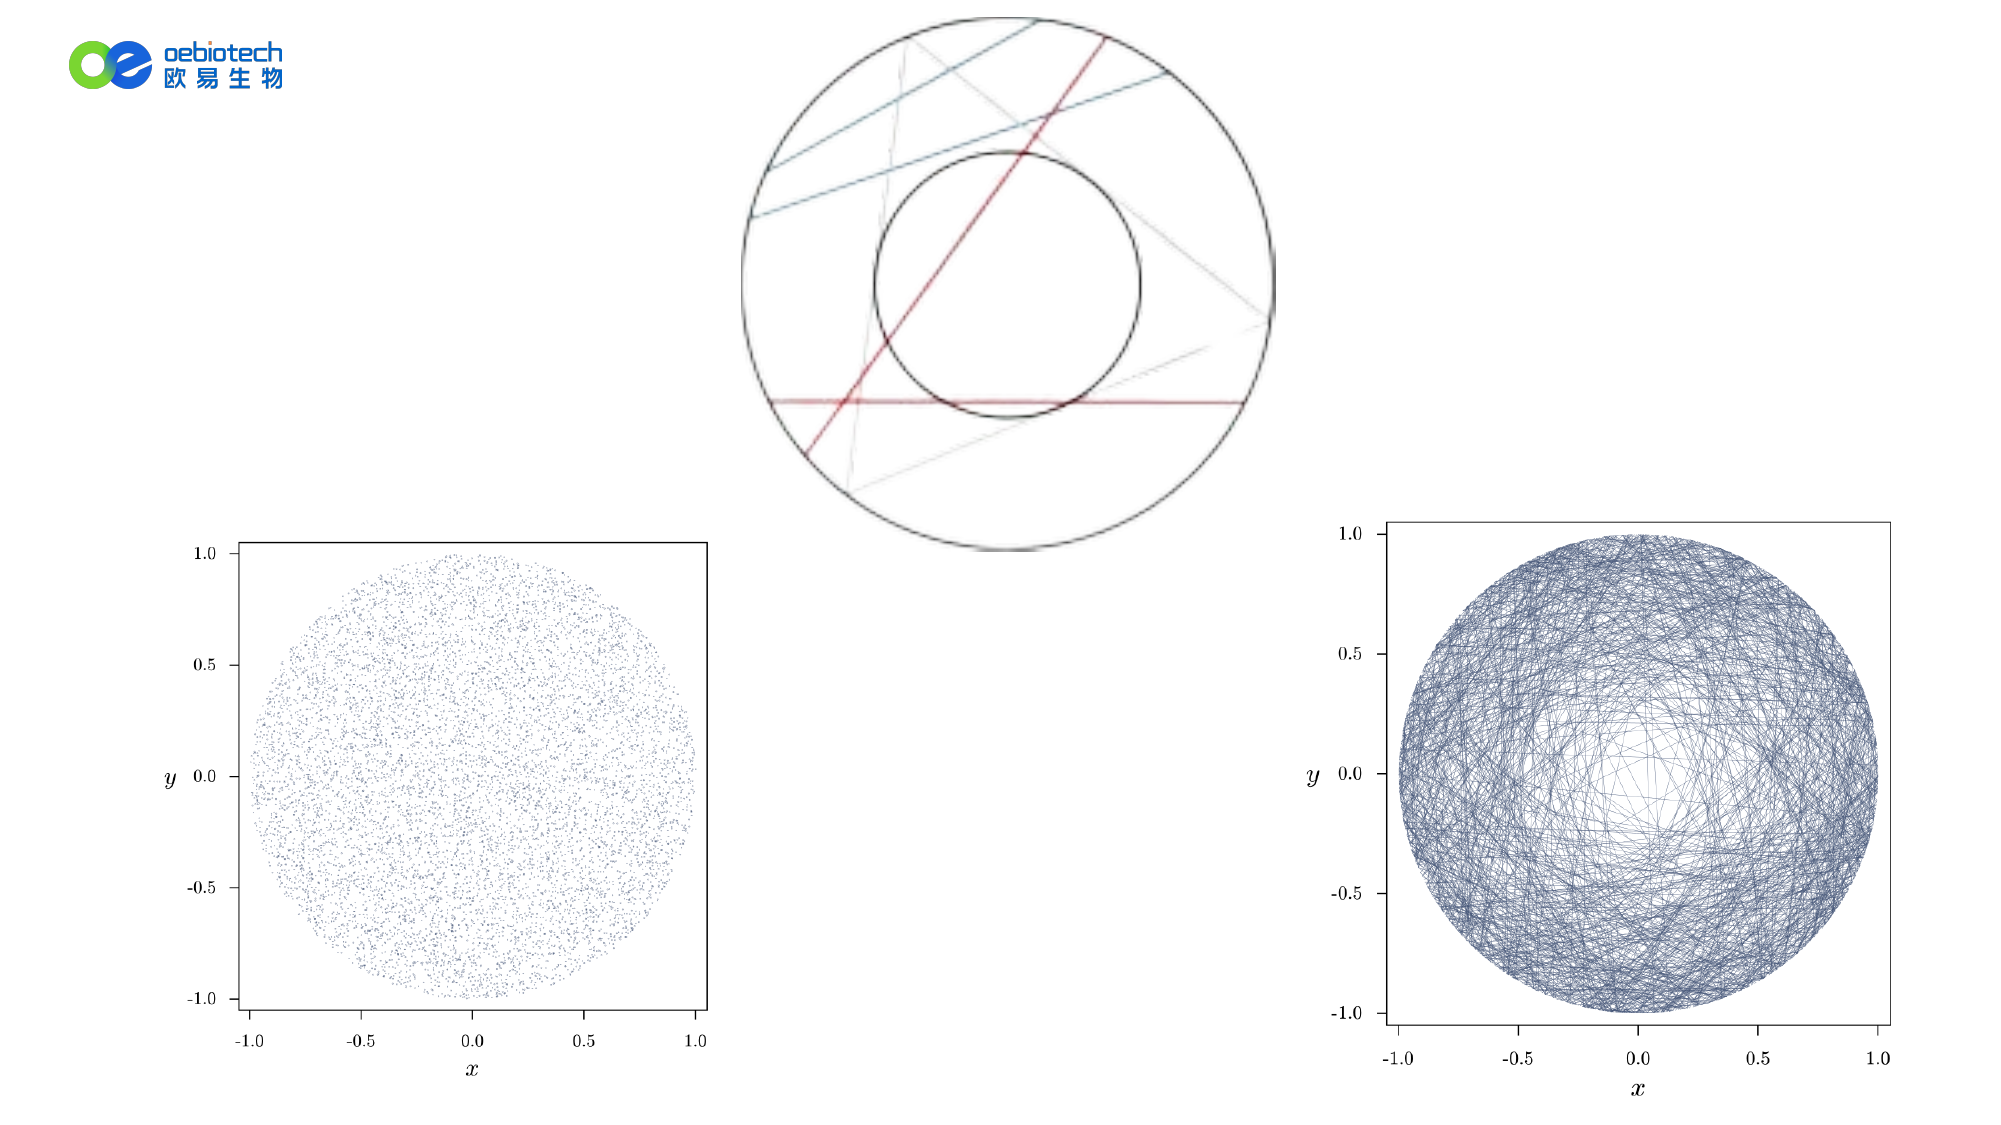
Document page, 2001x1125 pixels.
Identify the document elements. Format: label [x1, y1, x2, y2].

picture [149, 524, 726, 1087]
picture [69, 41, 282, 89]
picture [740, 17, 1276, 552]
picture [1290, 502, 1911, 1109]
